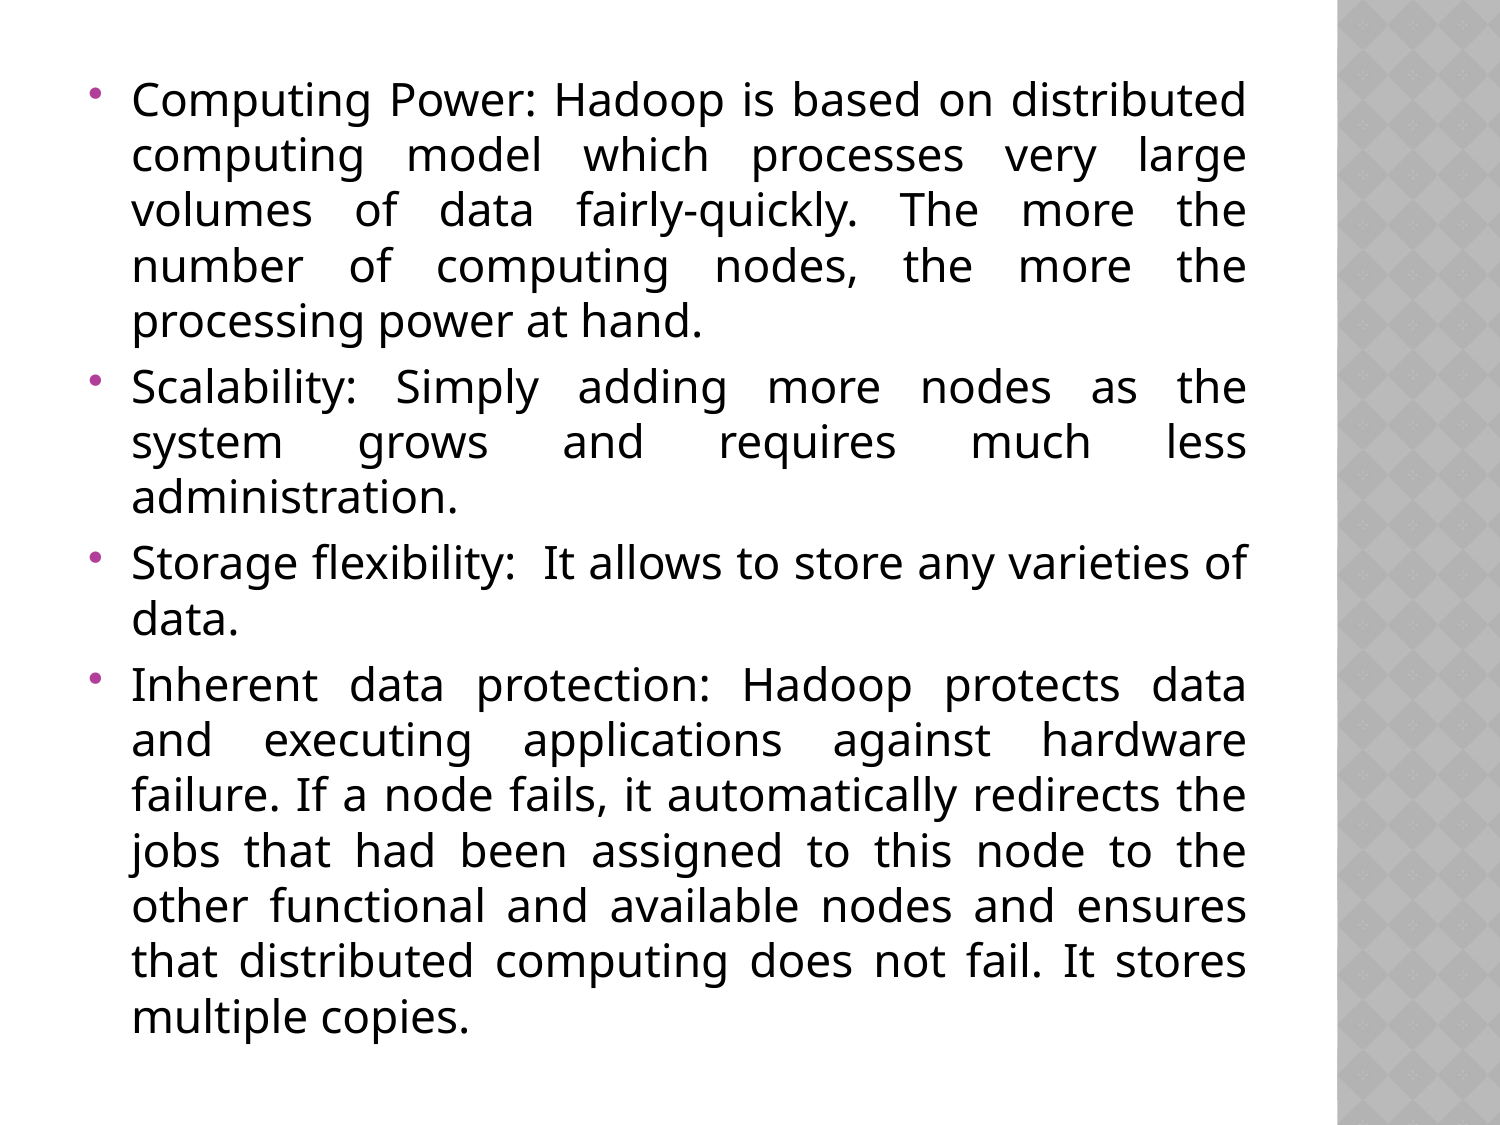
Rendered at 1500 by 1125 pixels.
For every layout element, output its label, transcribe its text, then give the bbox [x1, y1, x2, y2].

list Computing Power: Hadoop is based on distributed computing model which processes very large volumes of data fairly-quickly. The more the number of computing nodes, the more the processing power at hand. Scalability: Simply adding more nodes as the system grows and requires much less administration. Storage flexibility: It allows to store any varieties of data. Inherent data protection: Hadoop protects data and executing applications against hardware failure. If a node fails, it automatically redirects the jobs that had been assigned to this node to the other functional and available nodes and ensures that distributed computing does not fail. It stores multiple copies. [75, 62, 1263, 1059]
